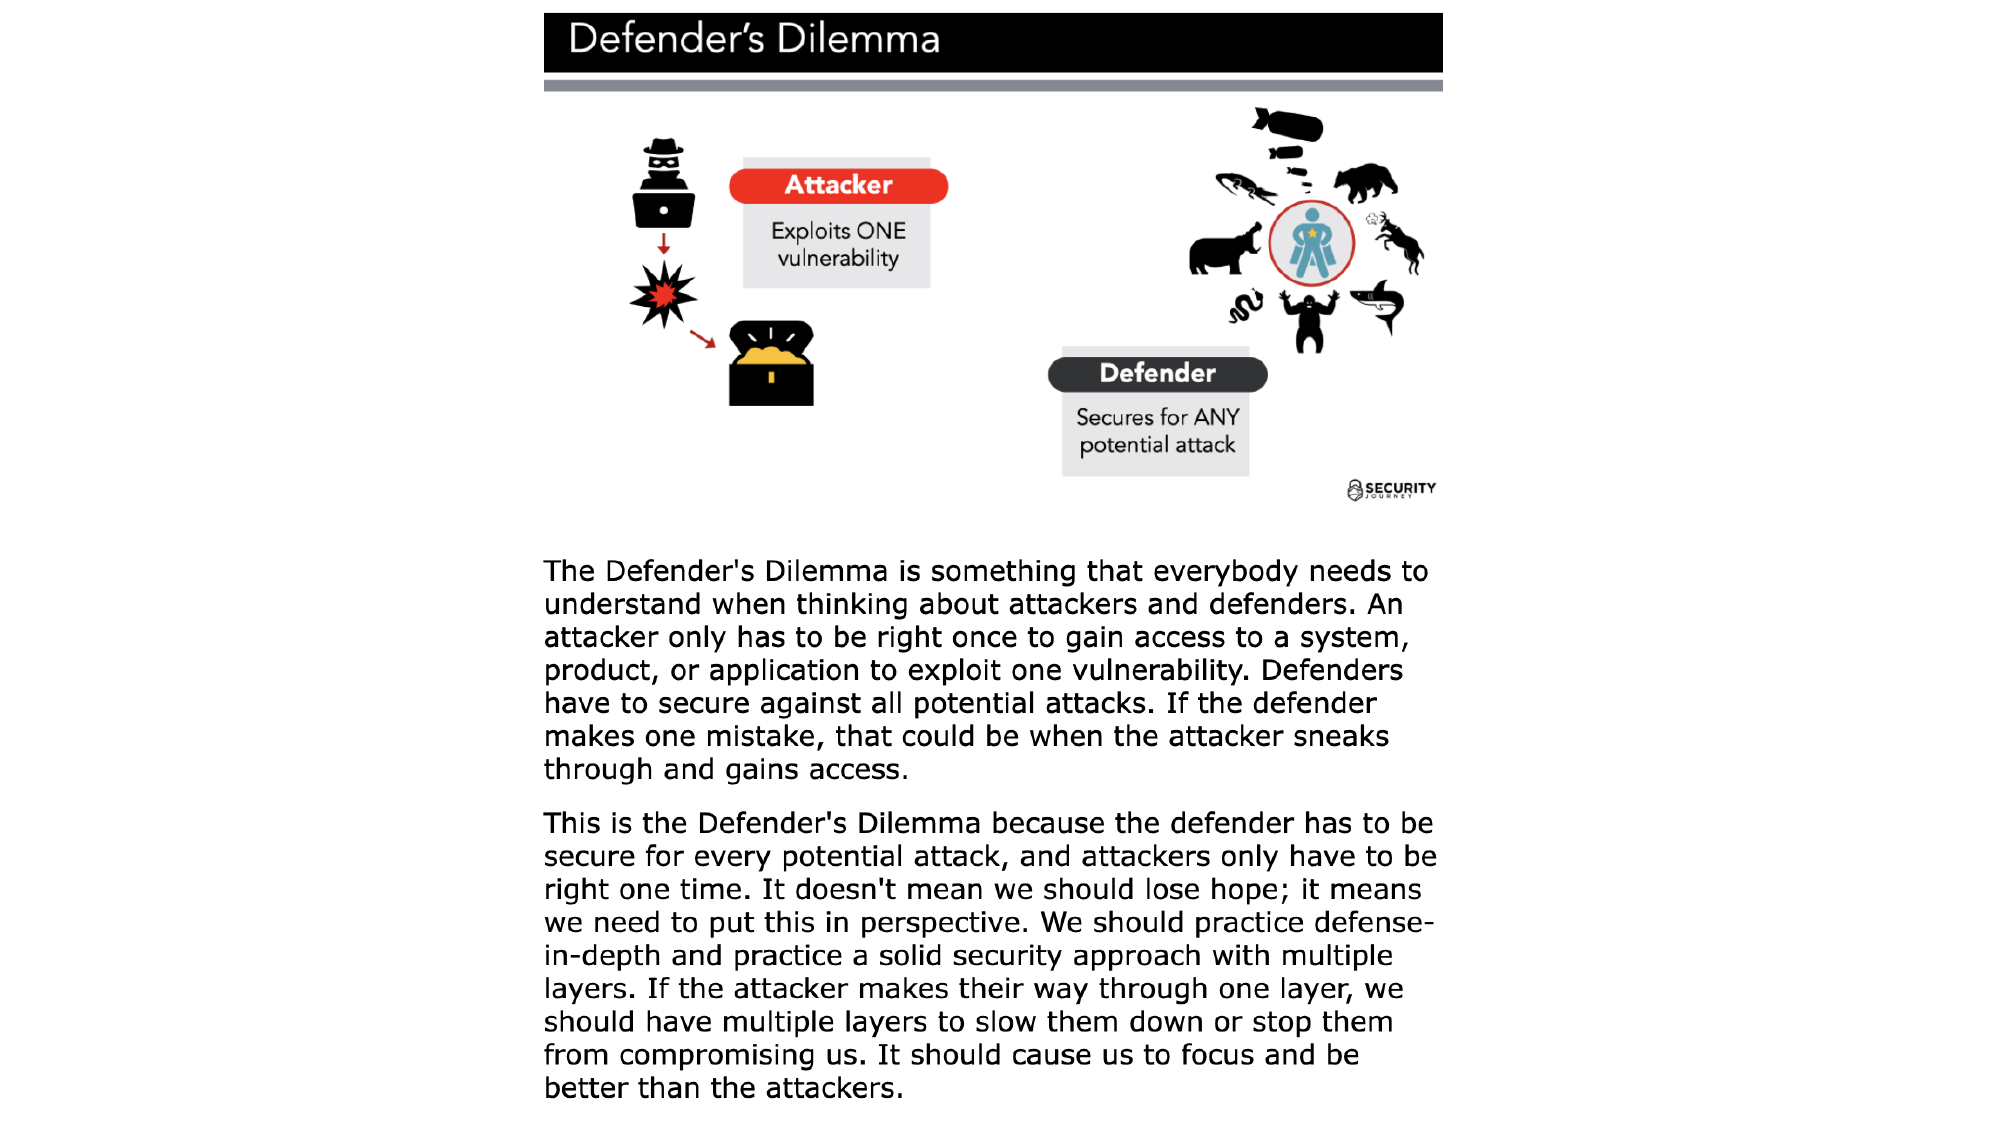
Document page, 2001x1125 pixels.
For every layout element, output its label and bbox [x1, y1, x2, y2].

picture [528, 0, 1472, 1125]
